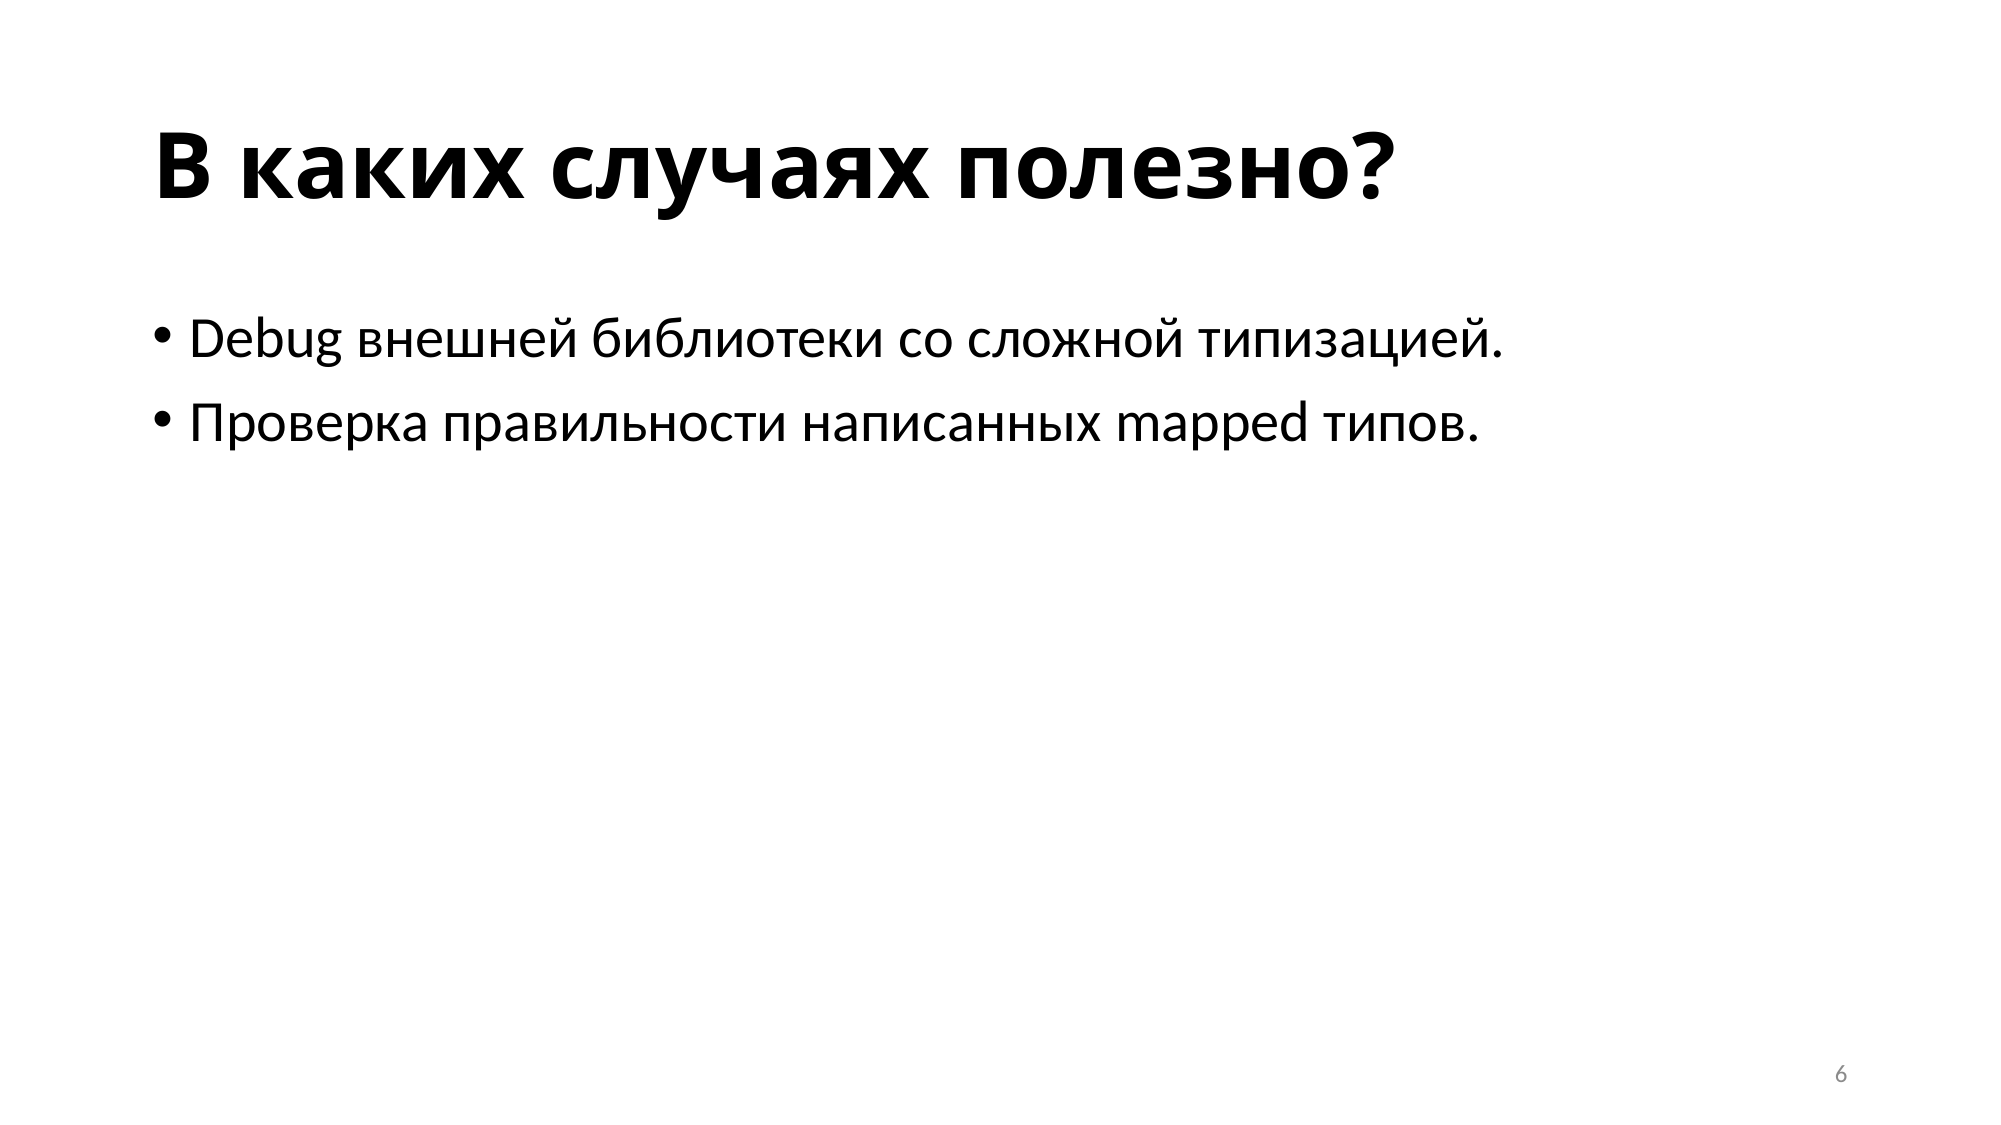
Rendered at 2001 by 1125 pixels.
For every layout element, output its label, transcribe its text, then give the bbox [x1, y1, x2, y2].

title В каких случаях полезно? [137, 59, 1863, 278]
list Debug внешней библиотеки со сложной типизацией. Проверка правильности написанных mapped типов. [137, 299, 1863, 1014]
slide_number 6 [1412, 1042, 1863, 1103]
